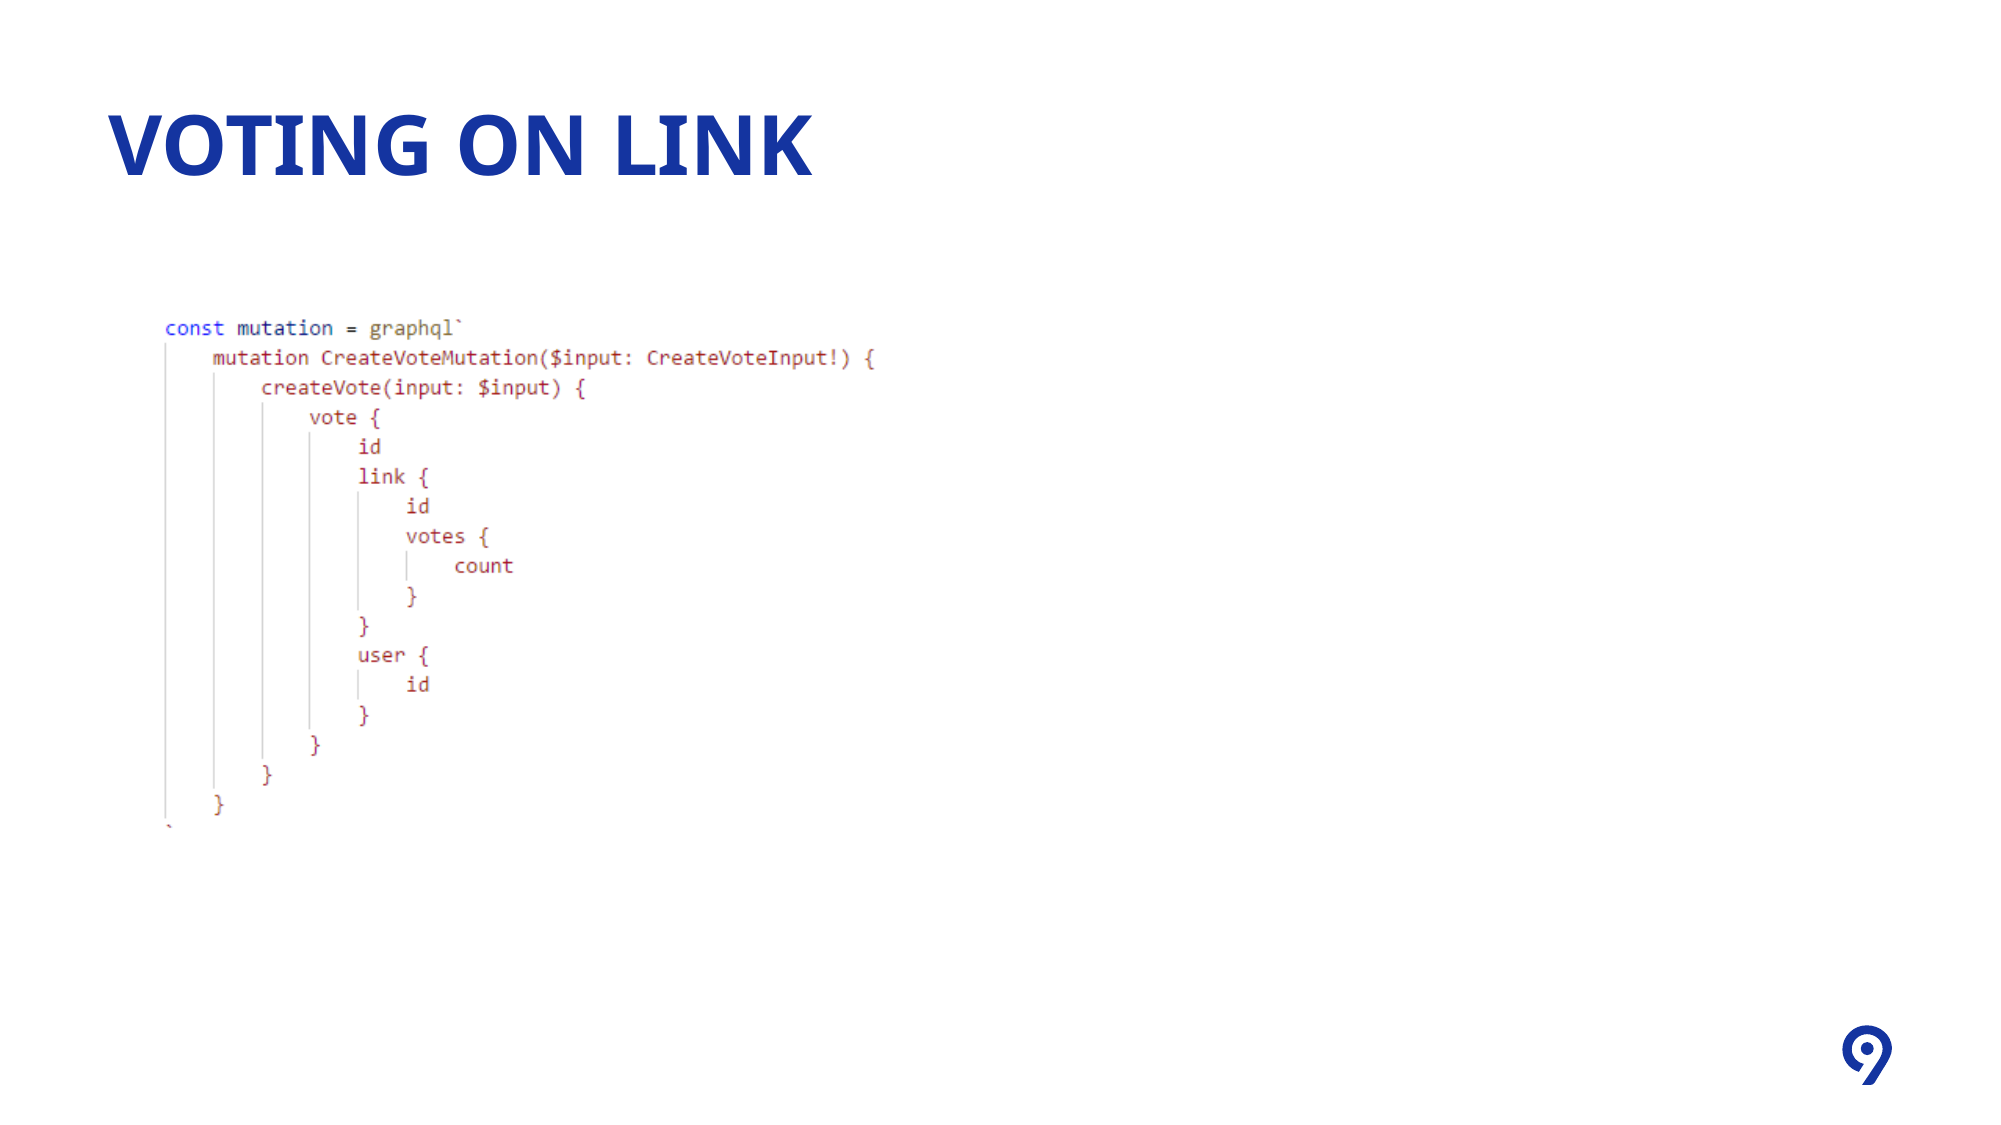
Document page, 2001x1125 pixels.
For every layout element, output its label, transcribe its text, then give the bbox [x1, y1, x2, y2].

picture [157, 315, 890, 840]
title VOTING ON LINK [108, 84, 1891, 225]
